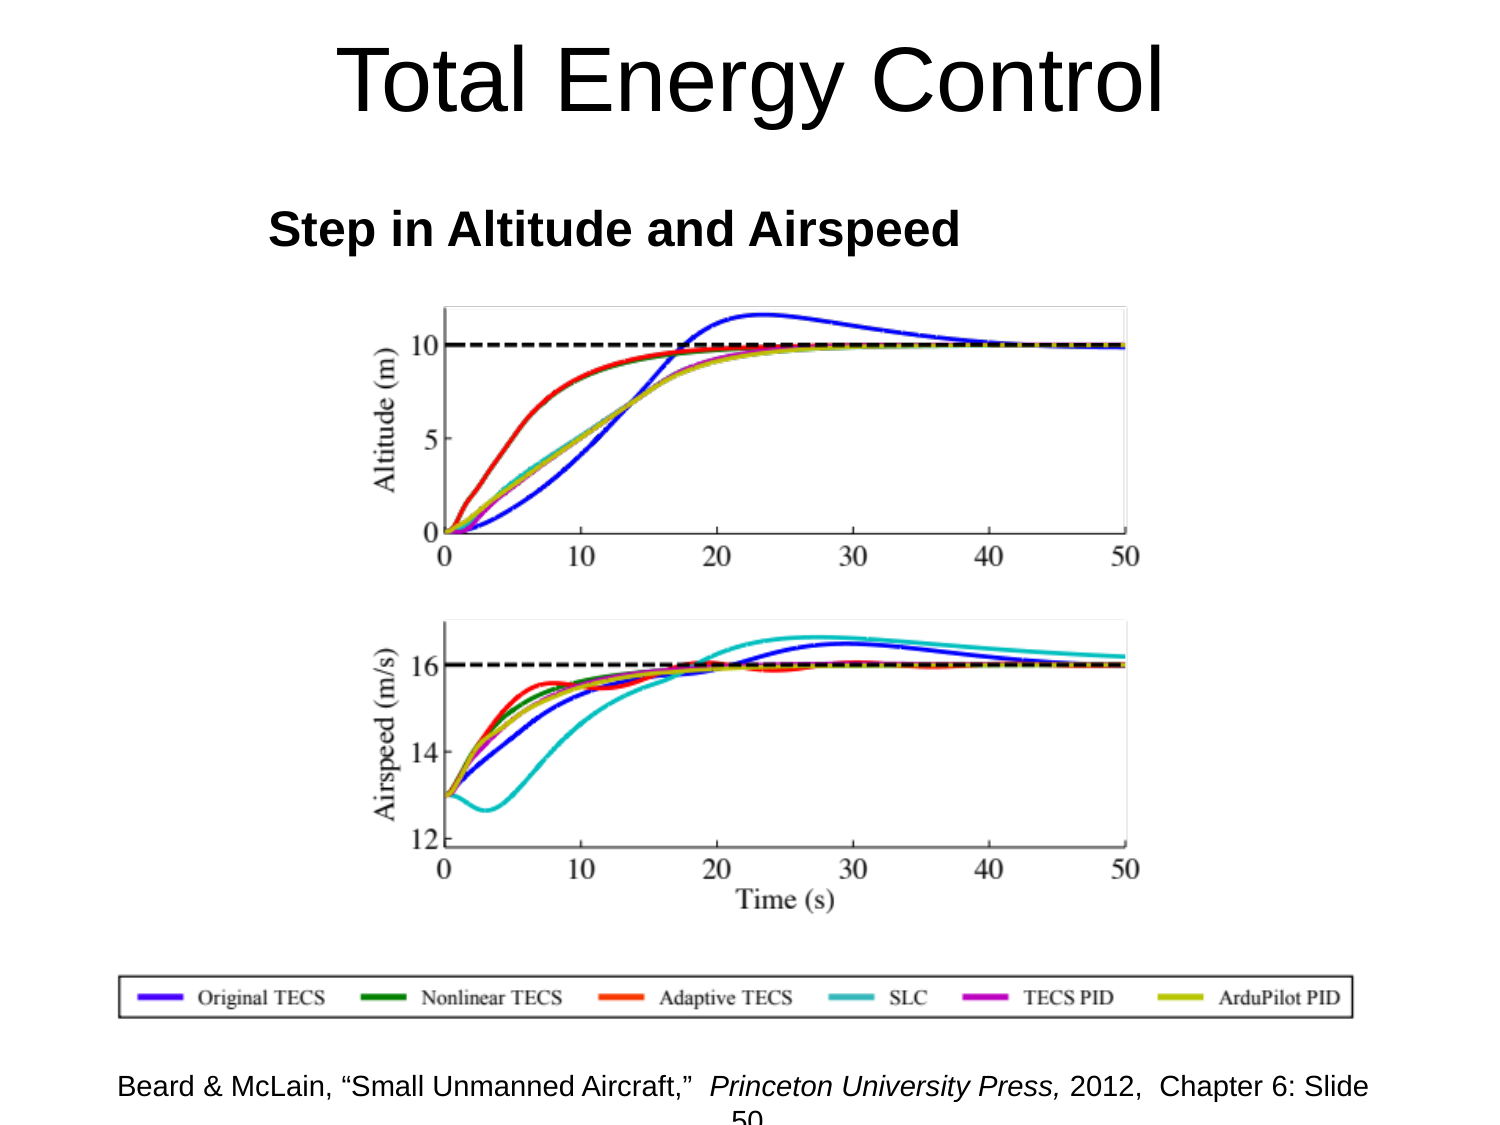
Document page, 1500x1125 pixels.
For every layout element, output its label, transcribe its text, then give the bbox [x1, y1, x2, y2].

text_box Step in Altitude and Airspeed [253, 189, 977, 265]
picture [359, 299, 1141, 917]
picture [61, 928, 1424, 1047]
text_box Total Energy Control [76, 25, 1427, 125]
